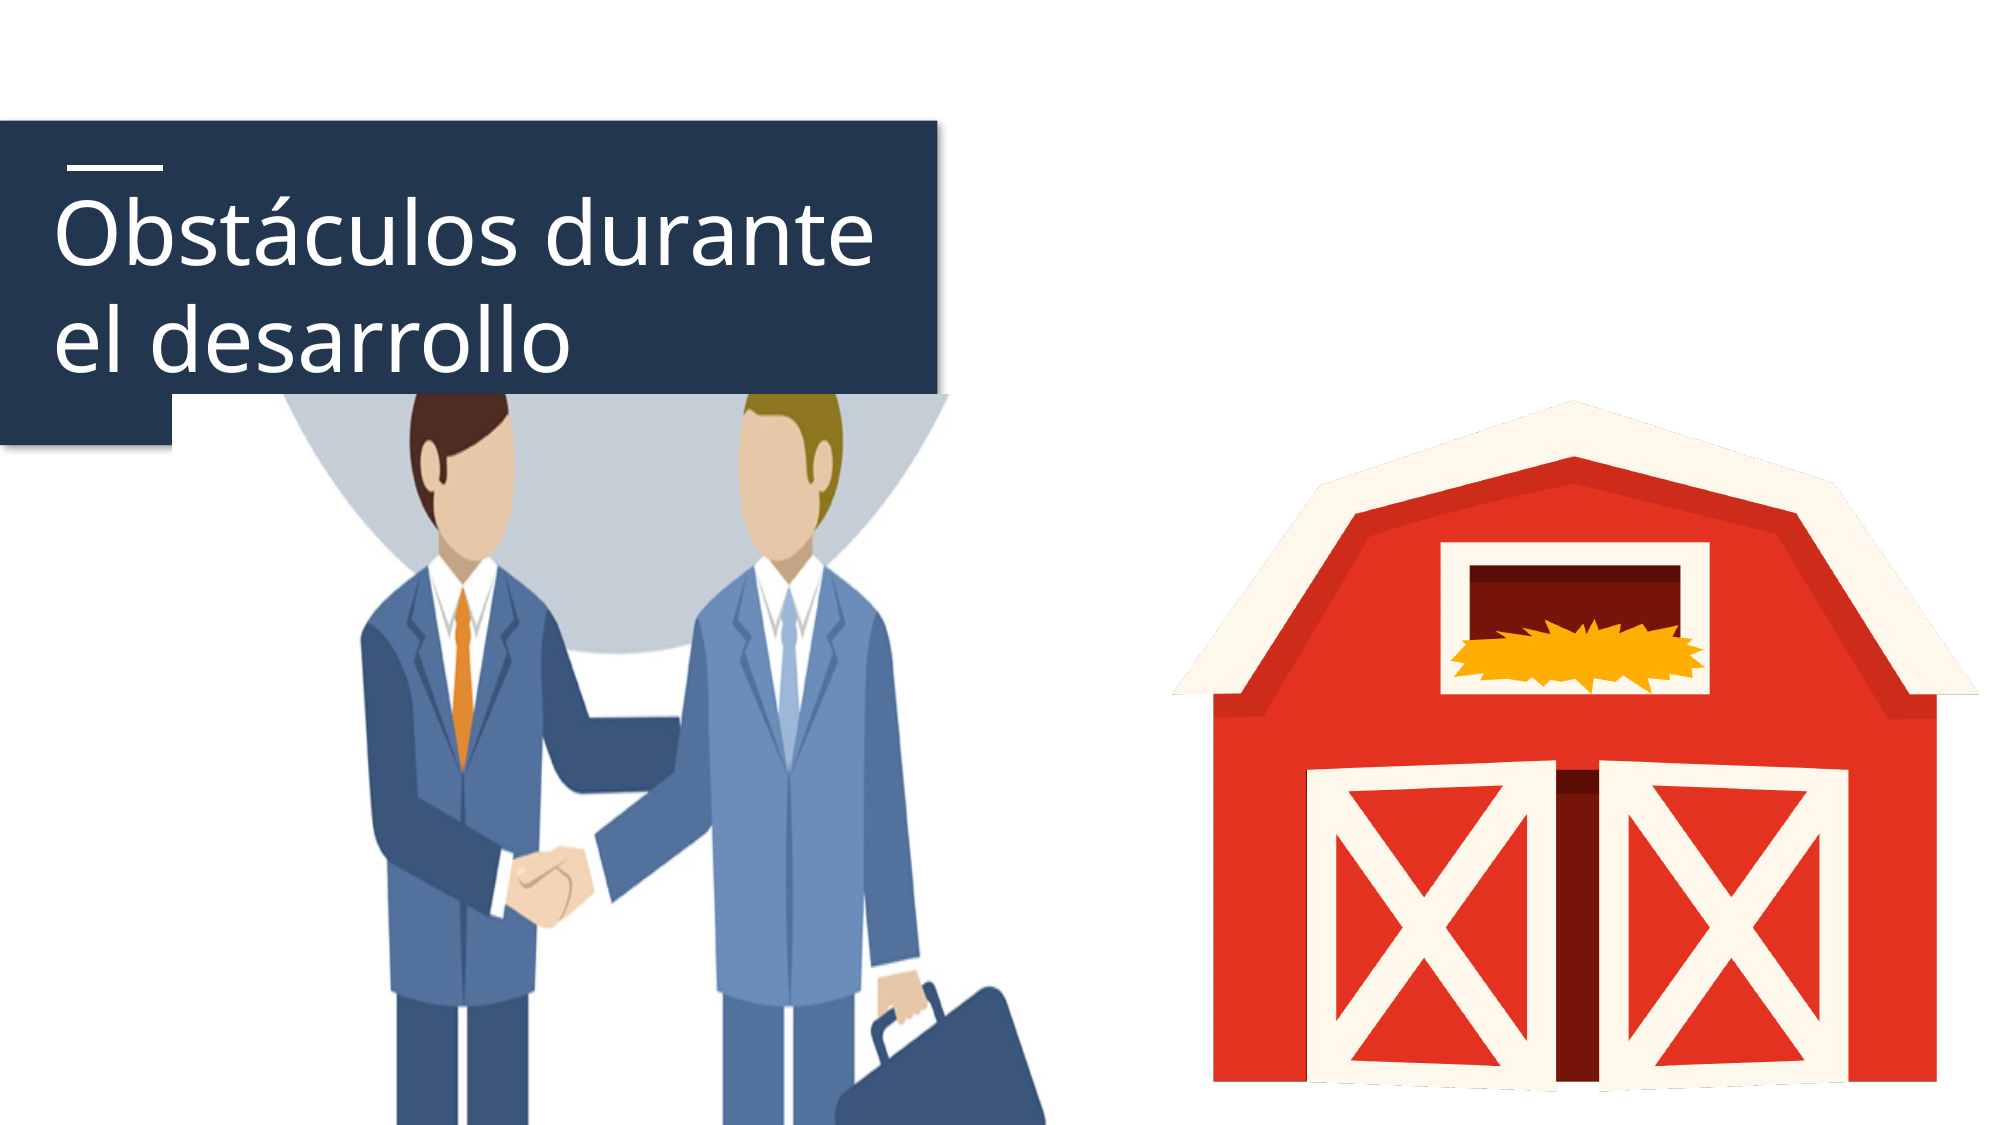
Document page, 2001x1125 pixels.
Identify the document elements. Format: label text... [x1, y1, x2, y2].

picture [1171, 400, 1985, 1125]
picture [172, 394, 1141, 1125]
text_box Obstáculos durante el desarrollo [37, 168, 1027, 399]
text_box [0, 120, 938, 446]
